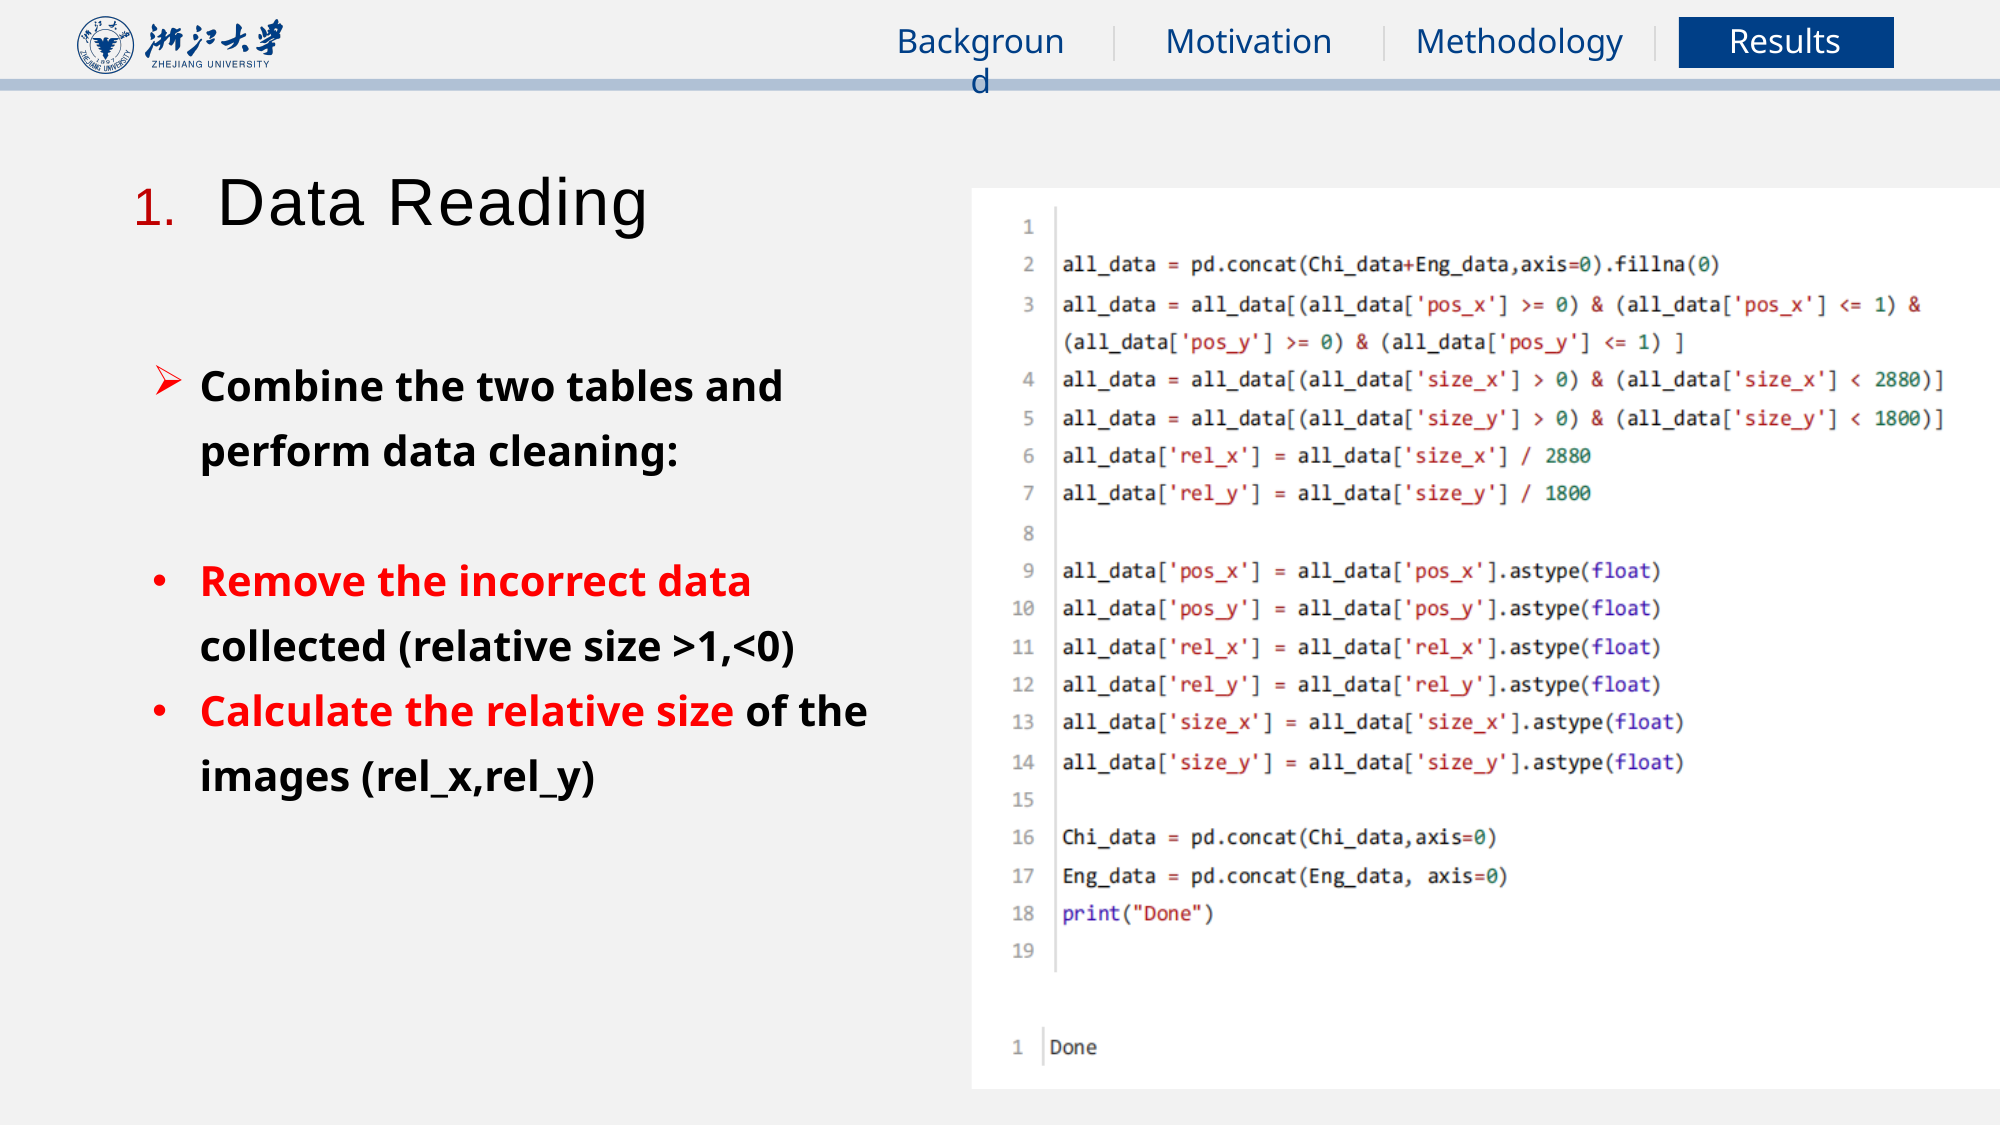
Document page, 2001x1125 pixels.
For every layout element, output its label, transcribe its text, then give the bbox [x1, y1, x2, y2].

text_box [988, 78, 2000, 92]
text_box Data Reading [116, 151, 1338, 246]
picture [971, 188, 2000, 1089]
text_box [0, 78, 974, 92]
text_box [875, 12, 1894, 68]
text_box Combine the two tables and perform data cleaning: Remove the incorrect data collected (relative size >1,<0) Calculate the relative size of the images (rel_x,rel_y) [137, 337, 899, 808]
picture [77, 16, 283, 74]
text_box [975, 78, 985, 91]
